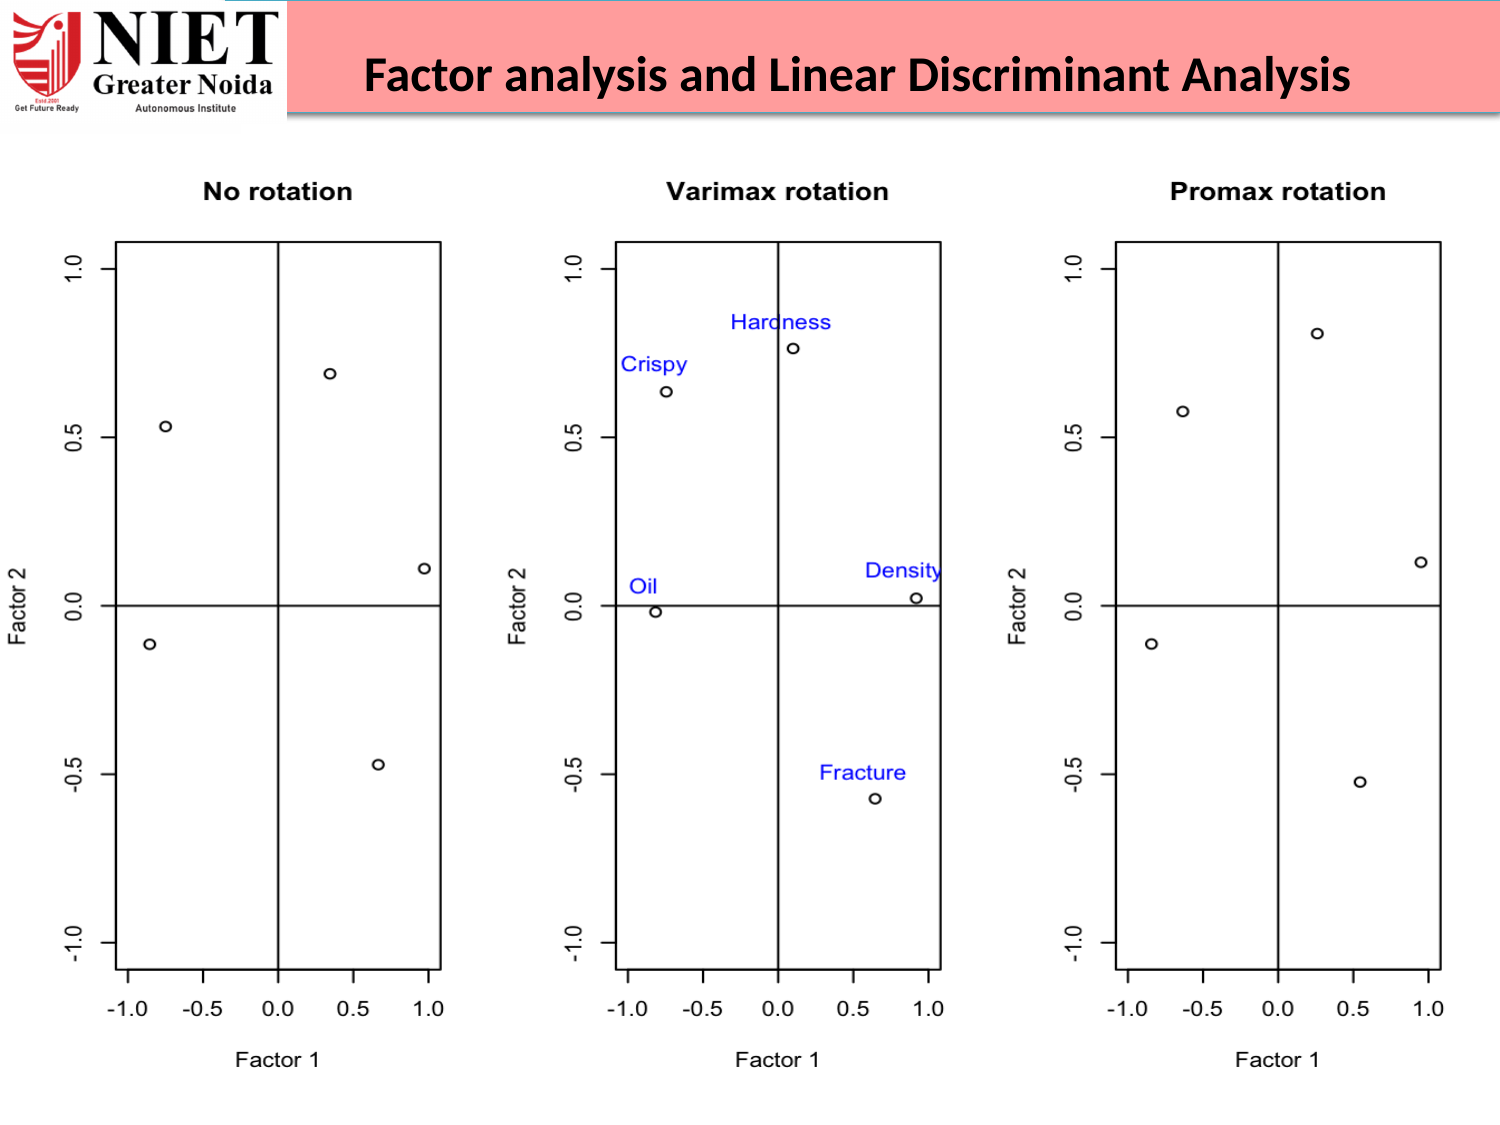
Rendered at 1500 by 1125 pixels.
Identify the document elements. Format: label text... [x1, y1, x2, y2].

picture [0, 0, 288, 134]
picture [0, 138, 1500, 1099]
text_box Factor analysis and Linear Discriminant Analysis [288, 0, 1500, 113]
